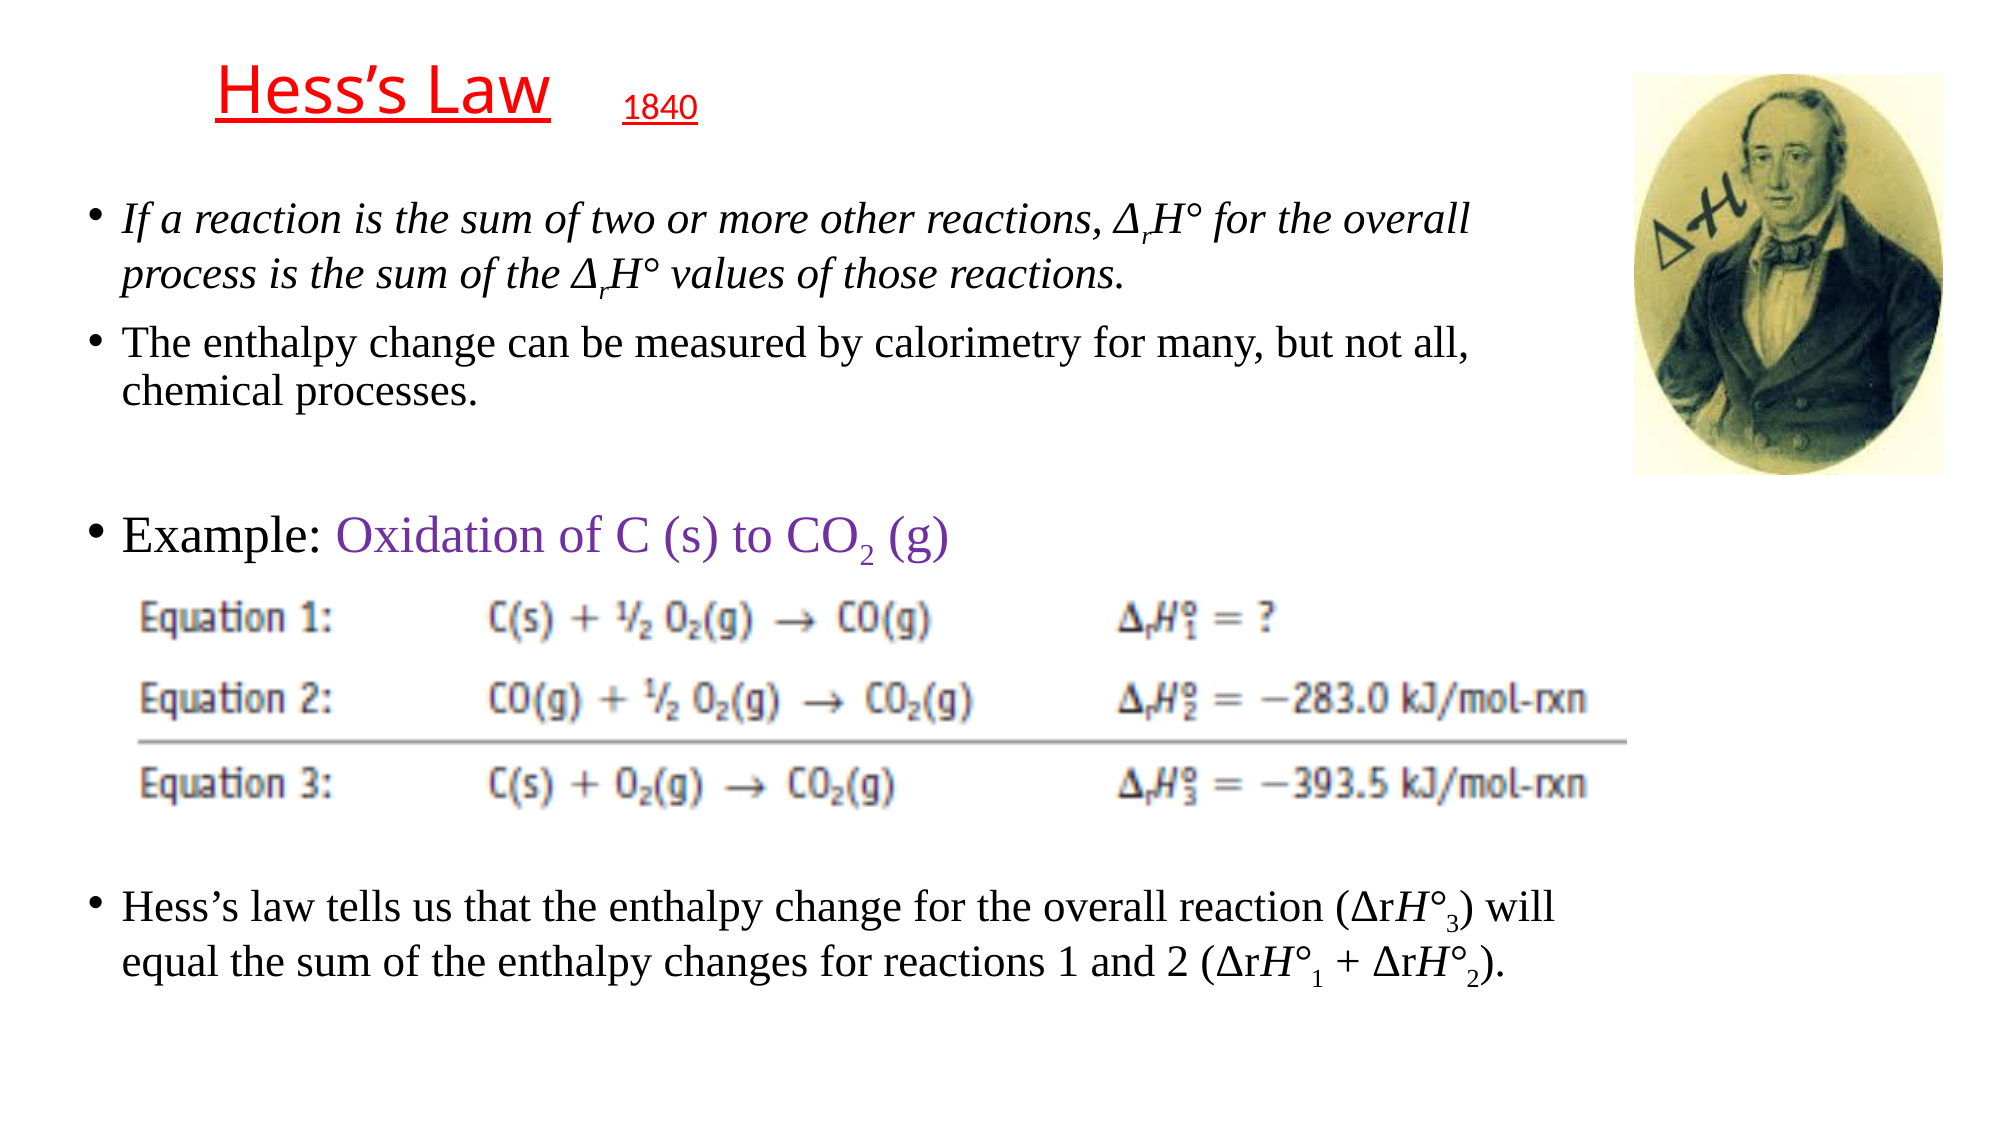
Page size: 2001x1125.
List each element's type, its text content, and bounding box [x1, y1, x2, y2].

picture [123, 587, 1627, 834]
list If a reaction is the sum of two or more other reactions, ΔrH° for the overall process is the sum of the ΔrH° values of those reactions. The enthalpy change can be measured by calorimetry for many, but not all, chemical processes. Example: Oxidation of C (s) to CO2 (g) Hess’s law tells us that the enthalpy change for the overall reaction (ΔrH°3) will equal the sum of the enthalpy changes for reactions 1 and 2 (ΔrH°1 + ΔrH°2). [72, 181, 1576, 1031]
title Hess’s Law [200, 47, 1551, 136]
picture [1634, 74, 1943, 475]
text_box 1840 [607, 74, 713, 135]
